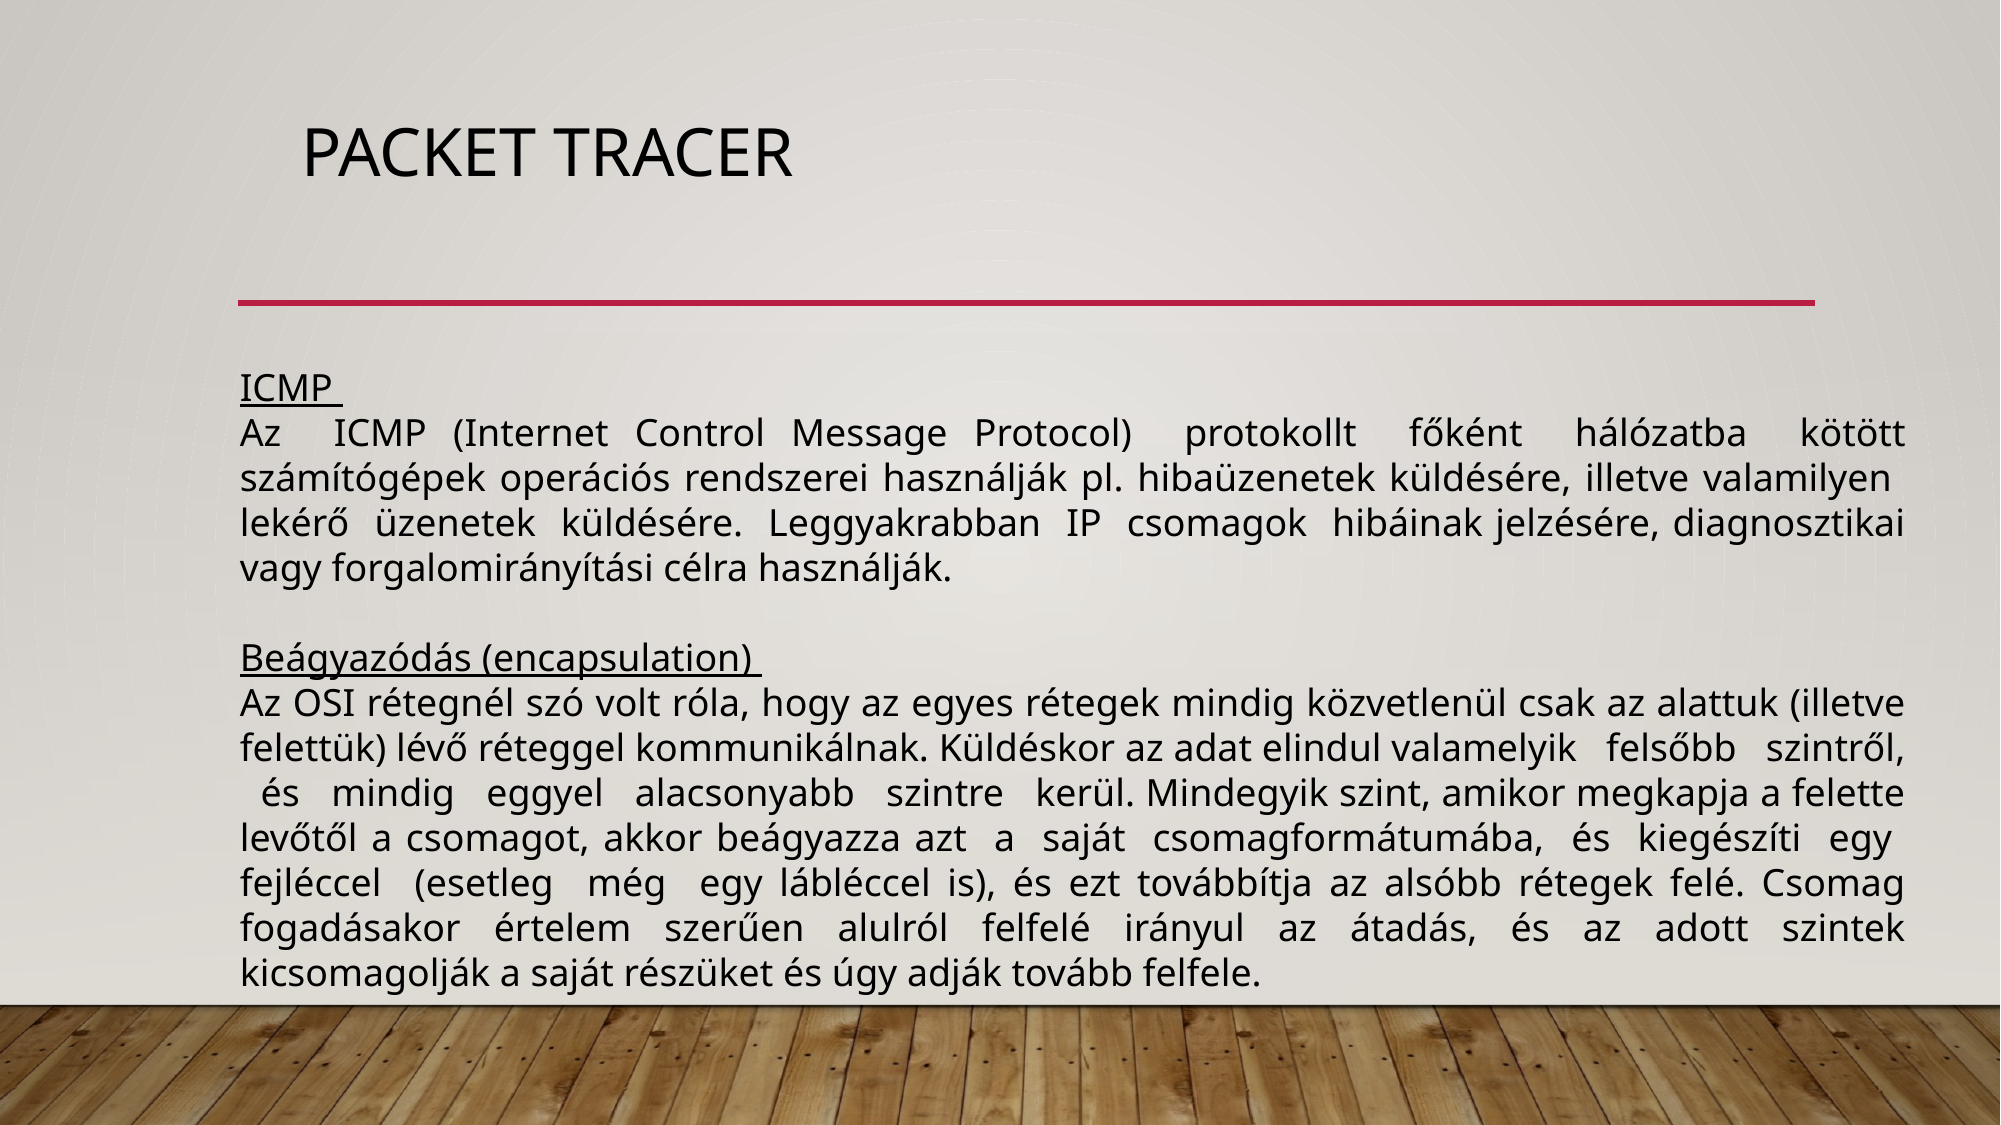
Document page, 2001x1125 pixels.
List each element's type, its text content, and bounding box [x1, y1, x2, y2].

text_box ICMP Az ICMP (Internet Control Message Protocol) protokollt főként hálózatba kötött számítógépek operációs rendszerei használják pl. hibaüzenetek küldésére, illetve valamilyen lekérő üzenetek küldésére. Leggyakrabban IP csomagok hibáinak jelzésére, diagnosztikai vagy forgalomirányítási célra használják. Beágyazódás (encapsulation) Az OSI rétegnél szó volt róla, hogy az egyes rétegek mindig közvetlenül csak az alattuk (illetve felettük) lévő réteggel kommunikálnak. Küldéskor az adat elindul valamelyik felsőbb szintről, és mindig eggyel alacsonyabb szintre kerül. Mindegyik szint, amikor megkapja a felette levőtől a csomagot, akkor beágyazza azt a saját csomagformátumába, és kiegészíti egy fejléccel (esetleg még egy lábléccel is), és ezt továbbítja az alsóbb rétegek felé. Csomag fogadásakor értelem szerűen alulról felfelé irányul az átadás, és az adott szintek kicsomagolják a saját részüket és úgy adják tovább felfele. [224, 356, 1922, 1001]
picture [0, 1005, 2000, 1125]
title Packet Tracer [285, 111, 1554, 307]
